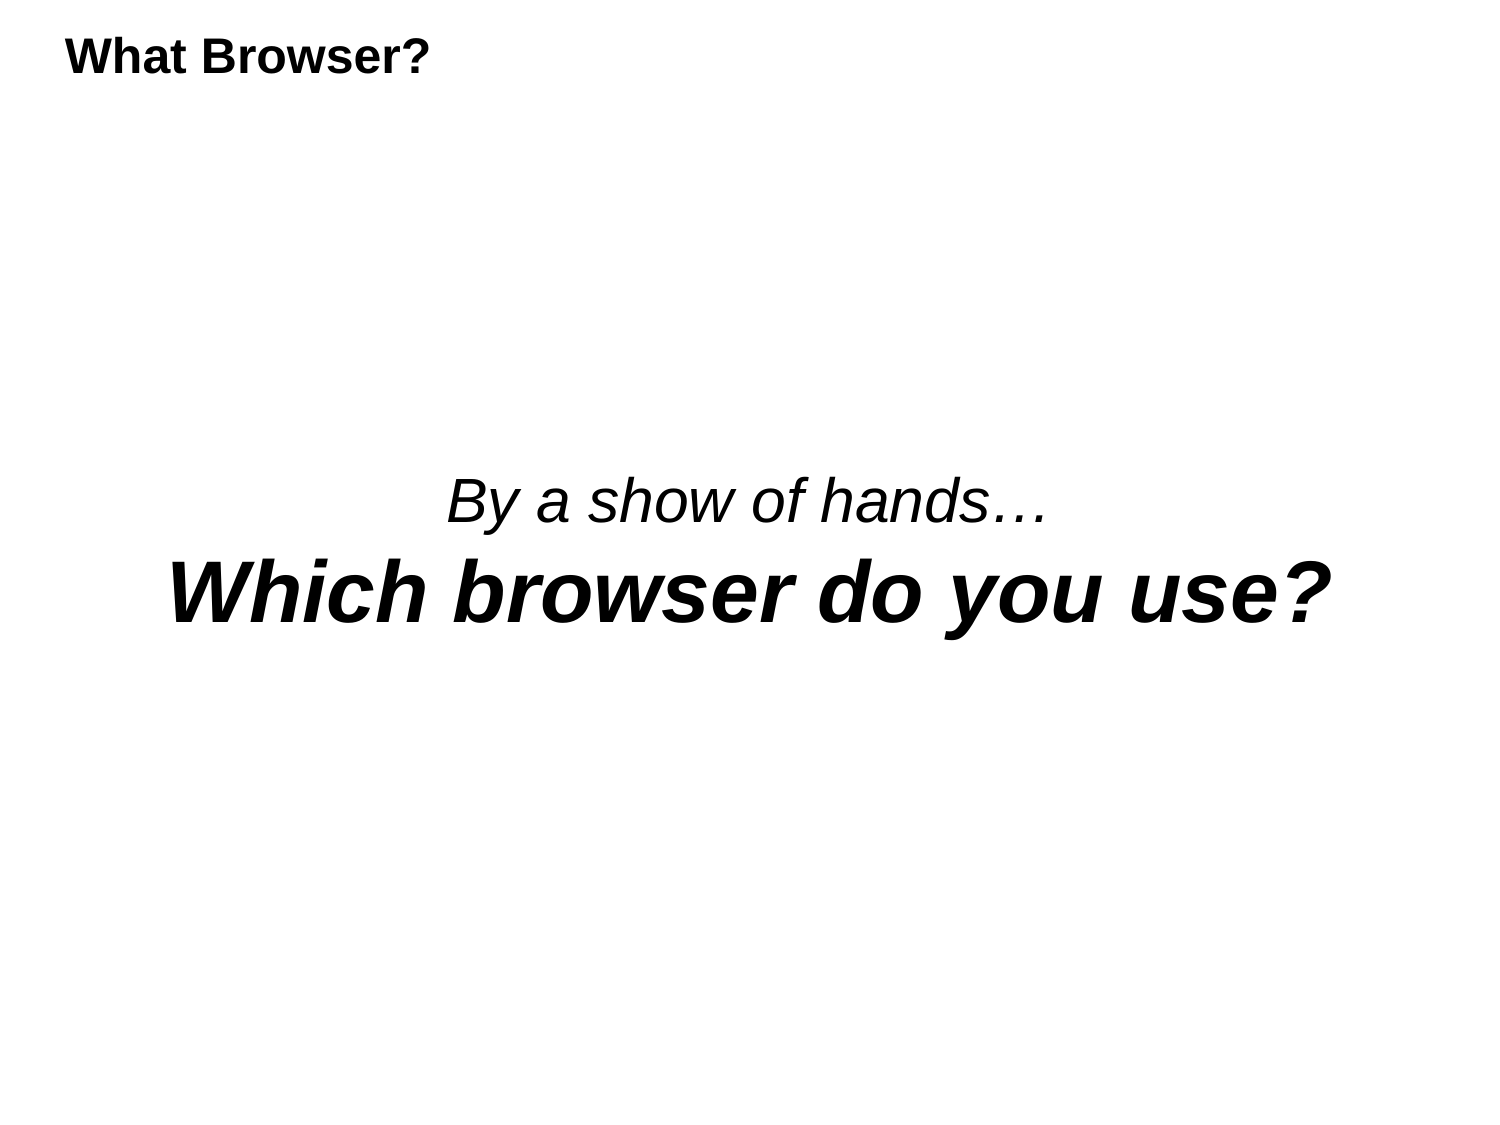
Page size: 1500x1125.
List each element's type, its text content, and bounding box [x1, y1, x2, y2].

text_box By a show of hands… Which browser do you use? [75, 262, 1425, 838]
text_box What Browser? [50, 0, 948, 108]
